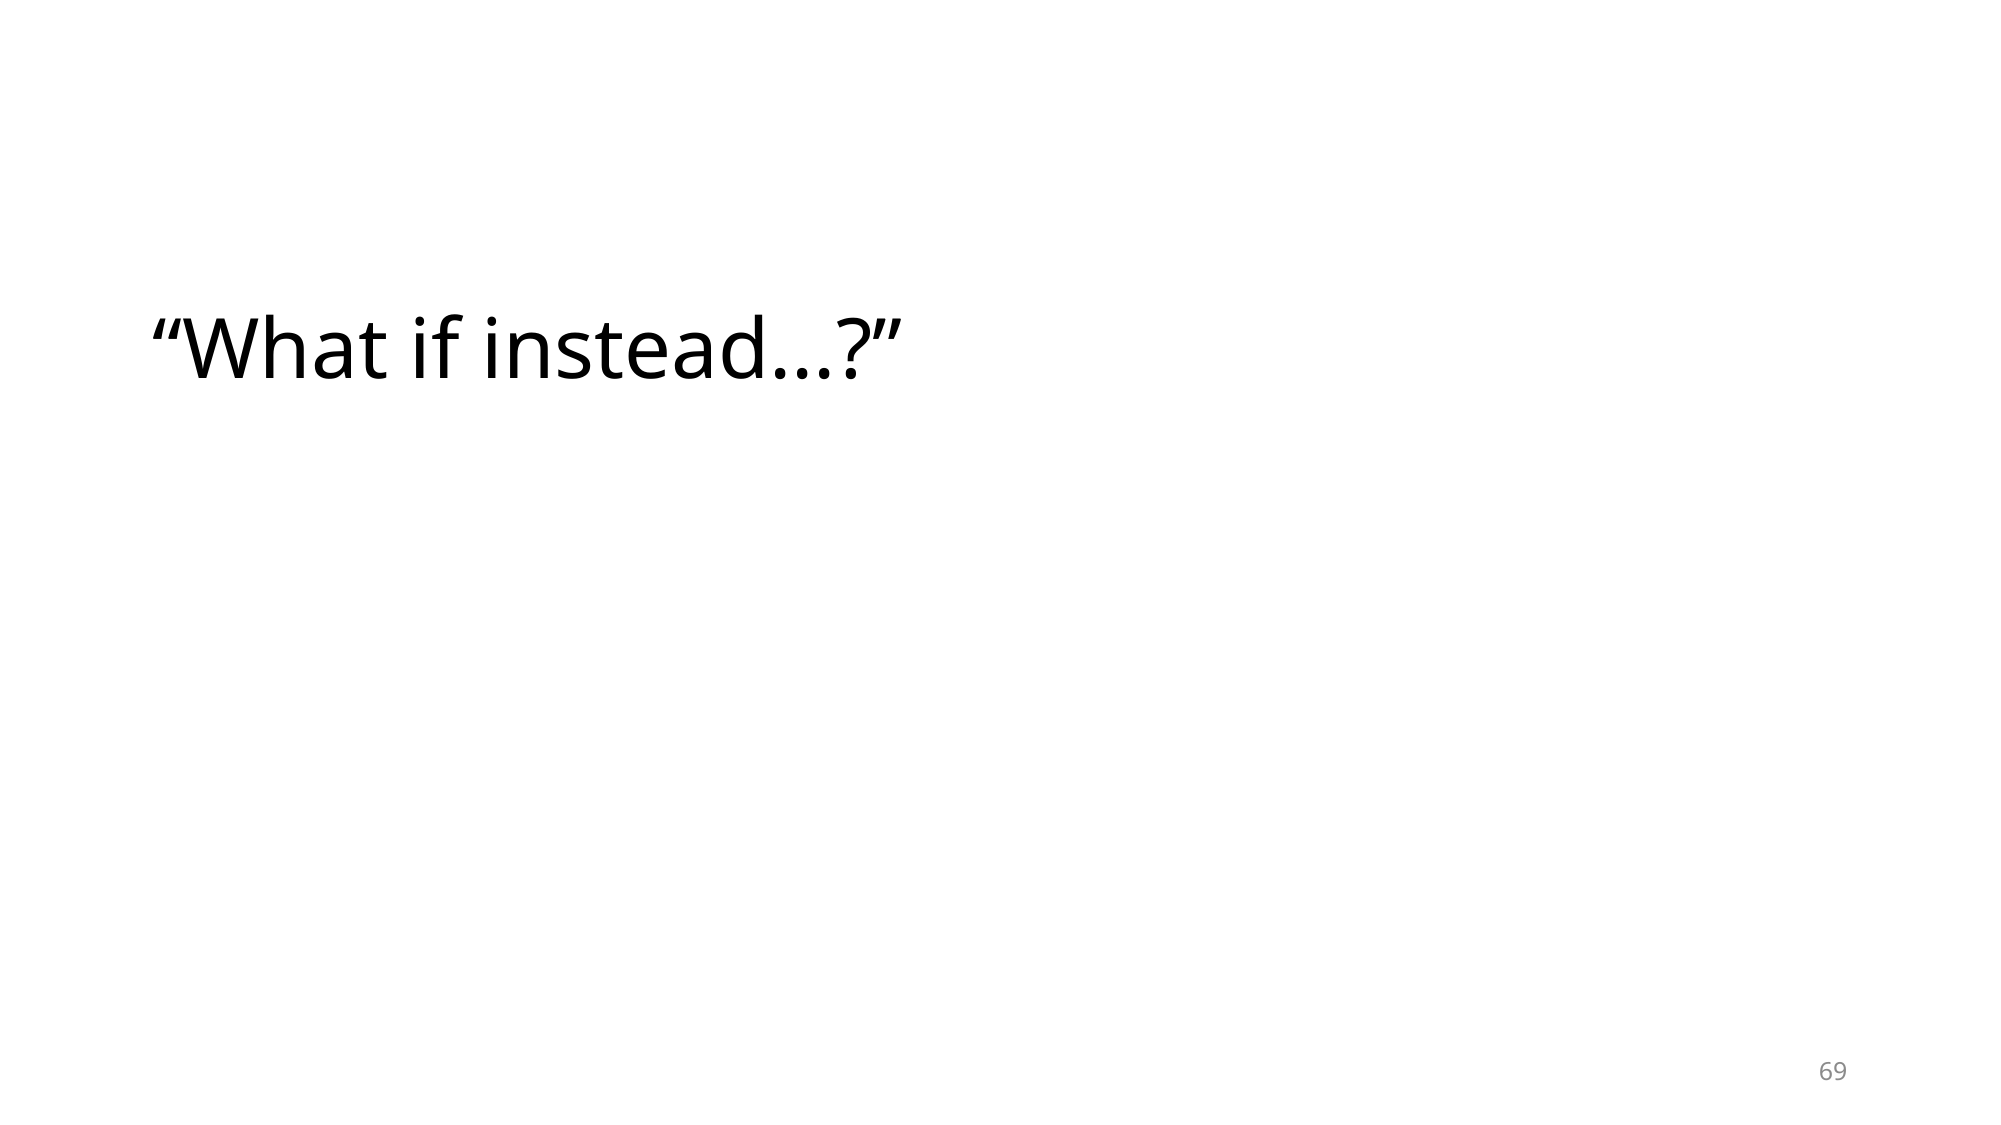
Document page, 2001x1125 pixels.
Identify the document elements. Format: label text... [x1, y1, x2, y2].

list “What if instead...?” [137, 299, 1863, 1014]
slide_number 69 [1412, 1042, 1863, 1103]
